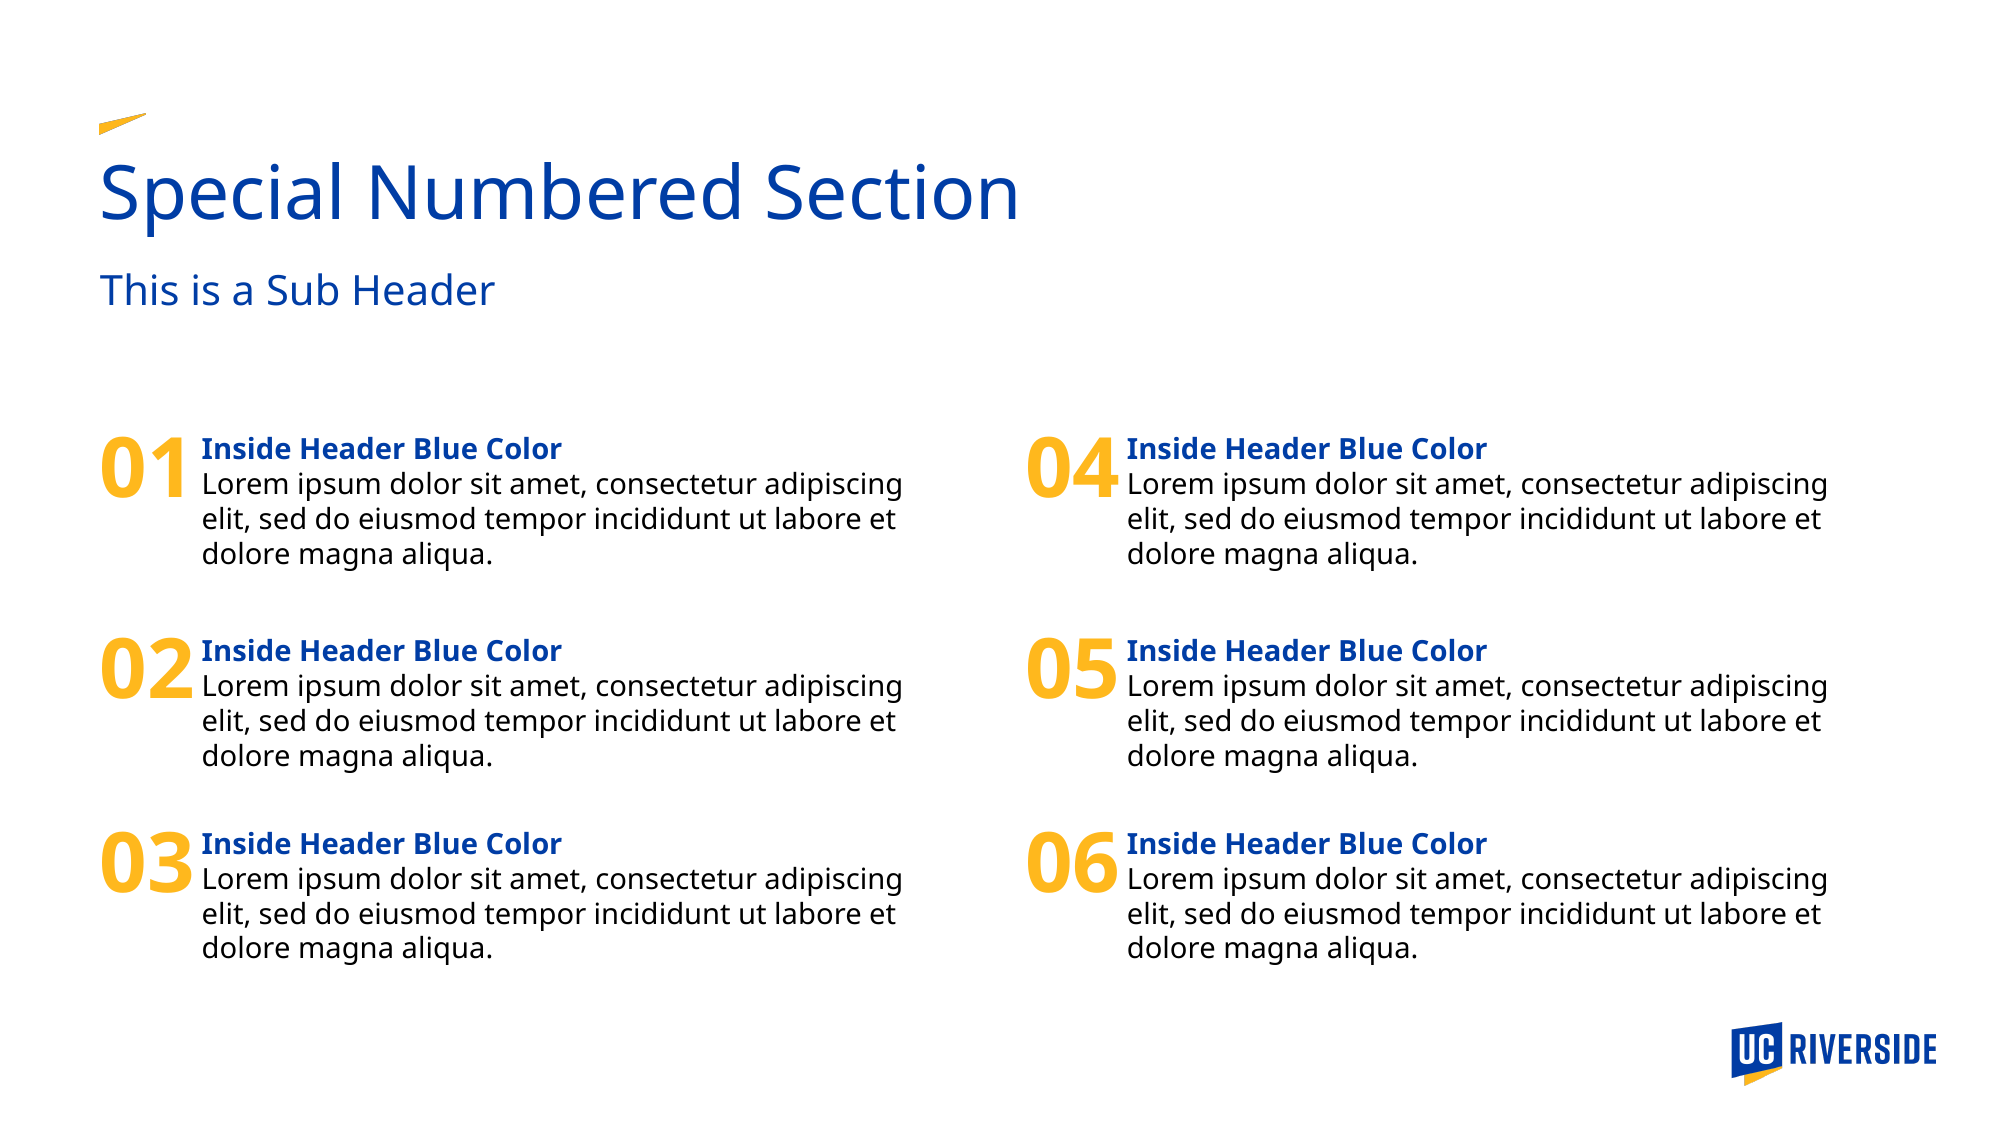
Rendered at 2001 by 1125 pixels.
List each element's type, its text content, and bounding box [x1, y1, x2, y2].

text_box 03 [99, 808, 213, 909]
text_box 05 [1025, 615, 1138, 716]
text_box Inside Header Blue Color Lorem ipsum dolor sit amet, consectetur adipiscing elit, sed do eiusmod tempor incididunt ut labore et dolore magna aliqua. [201, 825, 924, 965]
picture [1731, 1022, 1936, 1086]
text_box Inside Header Blue Color Lorem ipsum dolor sit amet, consectetur adipiscing elit, sed do eiusmod tempor incididunt ut labore et dolore magna aliqua. [1126, 631, 1849, 772]
text_box Inside Header Blue Color Lorem ipsum dolor sit amet, consectetur adipiscing elit, sed do eiusmod tempor incididunt ut labore et dolore magna aliqua. [1126, 430, 1849, 571]
text_box 04 [1025, 414, 1138, 515]
text_box Special Numbered Section [99, 144, 1588, 235]
text_box This is a Sub Header [99, 263, 1588, 314]
picture [99, 113, 146, 135]
text_box 06 [1025, 808, 1138, 909]
text_box Inside Header Blue Color Lorem ipsum dolor sit amet, consectetur adipiscing elit, sed do eiusmod tempor incididunt ut labore et dolore magna aliqua. [201, 631, 924, 772]
text_box 01 [99, 414, 213, 515]
text_box Inside Header Blue Color Lorem ipsum dolor sit amet, consectetur adipiscing elit, sed do eiusmod tempor incididunt ut labore et dolore magna aliqua. [201, 430, 924, 571]
text_box Inside Header Blue Color Lorem ipsum dolor sit amet, consectetur adipiscing elit, sed do eiusmod tempor incididunt ut labore et dolore magna aliqua. [1126, 825, 1849, 965]
text_box 02 [99, 615, 213, 716]
